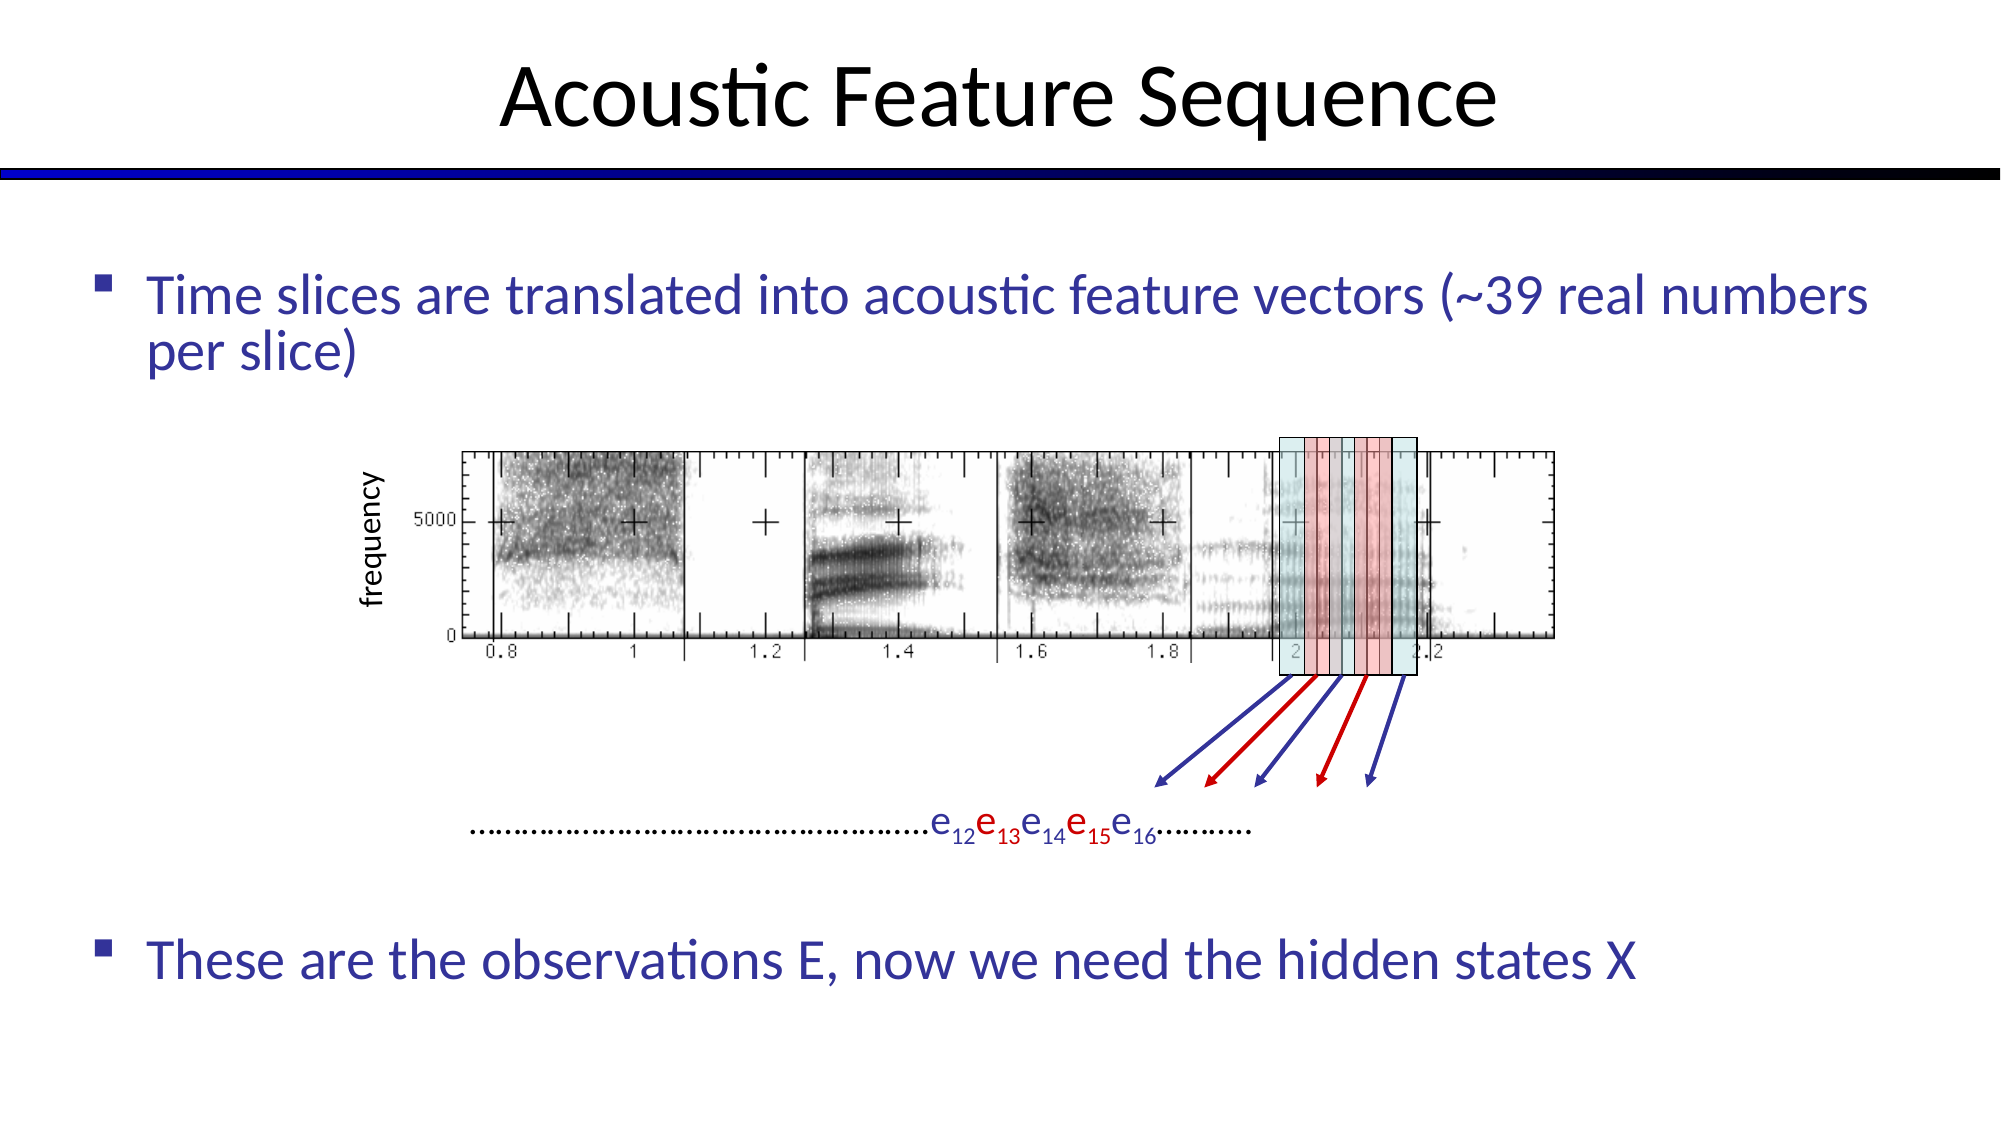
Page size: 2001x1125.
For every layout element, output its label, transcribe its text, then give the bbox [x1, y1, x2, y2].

text_box [1364, 674, 1405, 788]
text_box frequency [337, 456, 377, 624]
picture [382, 451, 1555, 663]
text_box [1204, 674, 1317, 788]
text_box [1316, 674, 1367, 788]
title Acoustic Feature Sequence [0, 0, 2000, 184]
text_box [1254, 674, 1342, 788]
text_box [1154, 674, 1292, 788]
text_box [1329, 437, 1354, 449]
text_box [1304, 437, 1329, 449]
text_box [1279, 437, 1304, 449]
text_box [1392, 437, 1417, 449]
list Time slices are translated into acoustic feature vectors (~39 real numbers per slice) These are the observations E, now we need the hidden states X [74, 262, 1926, 1051]
text_box [1354, 437, 1392, 449]
text_box ……………………………………………..e12e13e14e15e16……….. [454, 784, 1580, 857]
